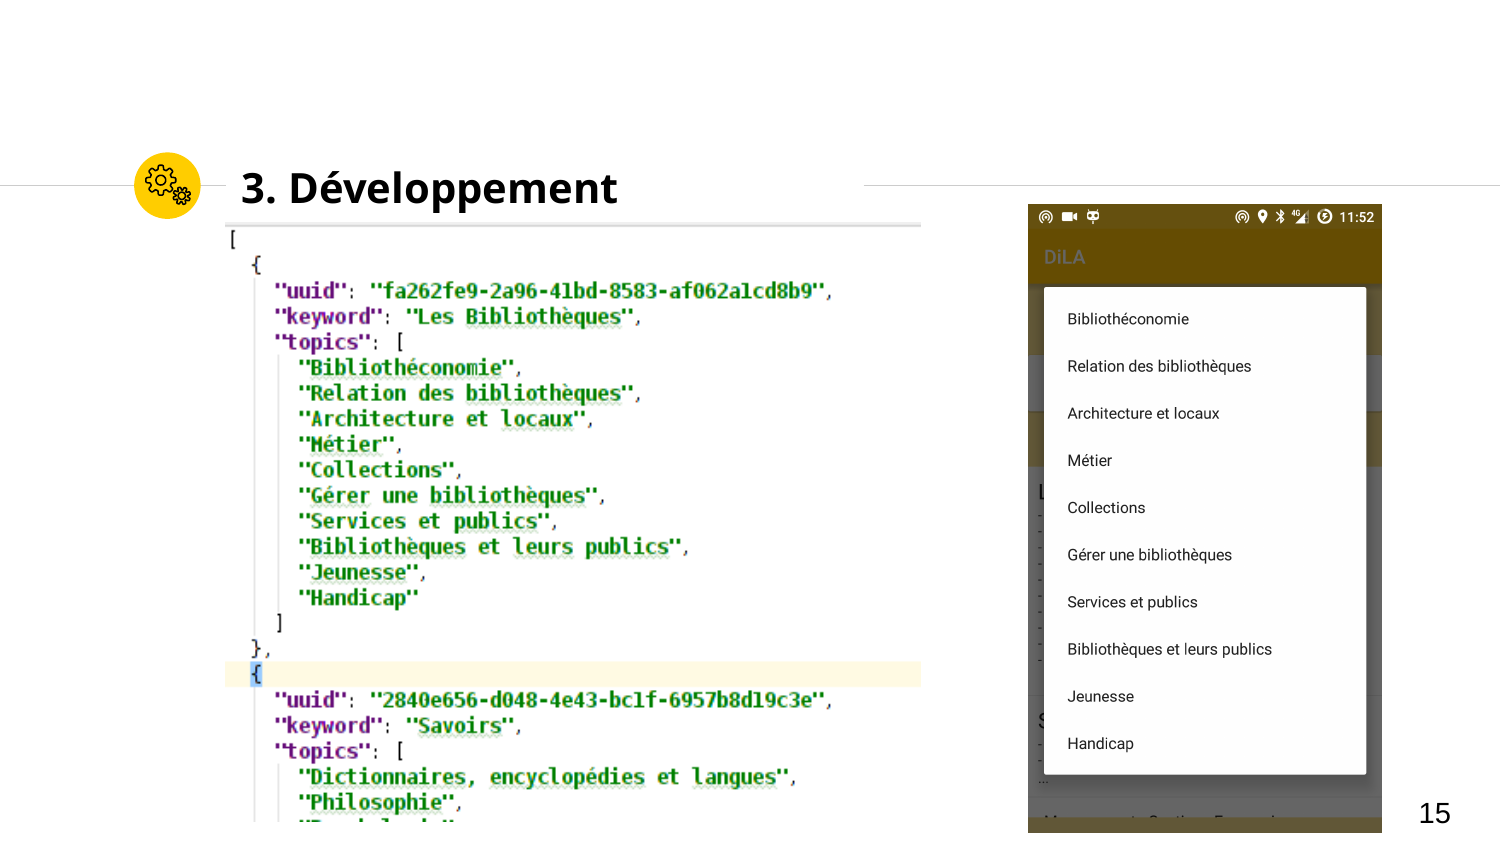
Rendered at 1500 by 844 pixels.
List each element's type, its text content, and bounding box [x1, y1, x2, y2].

slide_number ‹#› [1403, 779, 1494, 844]
picture [1028, 204, 1383, 834]
picture [225, 222, 921, 822]
title 3. Développement [226, 151, 863, 221]
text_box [145, 164, 191, 205]
